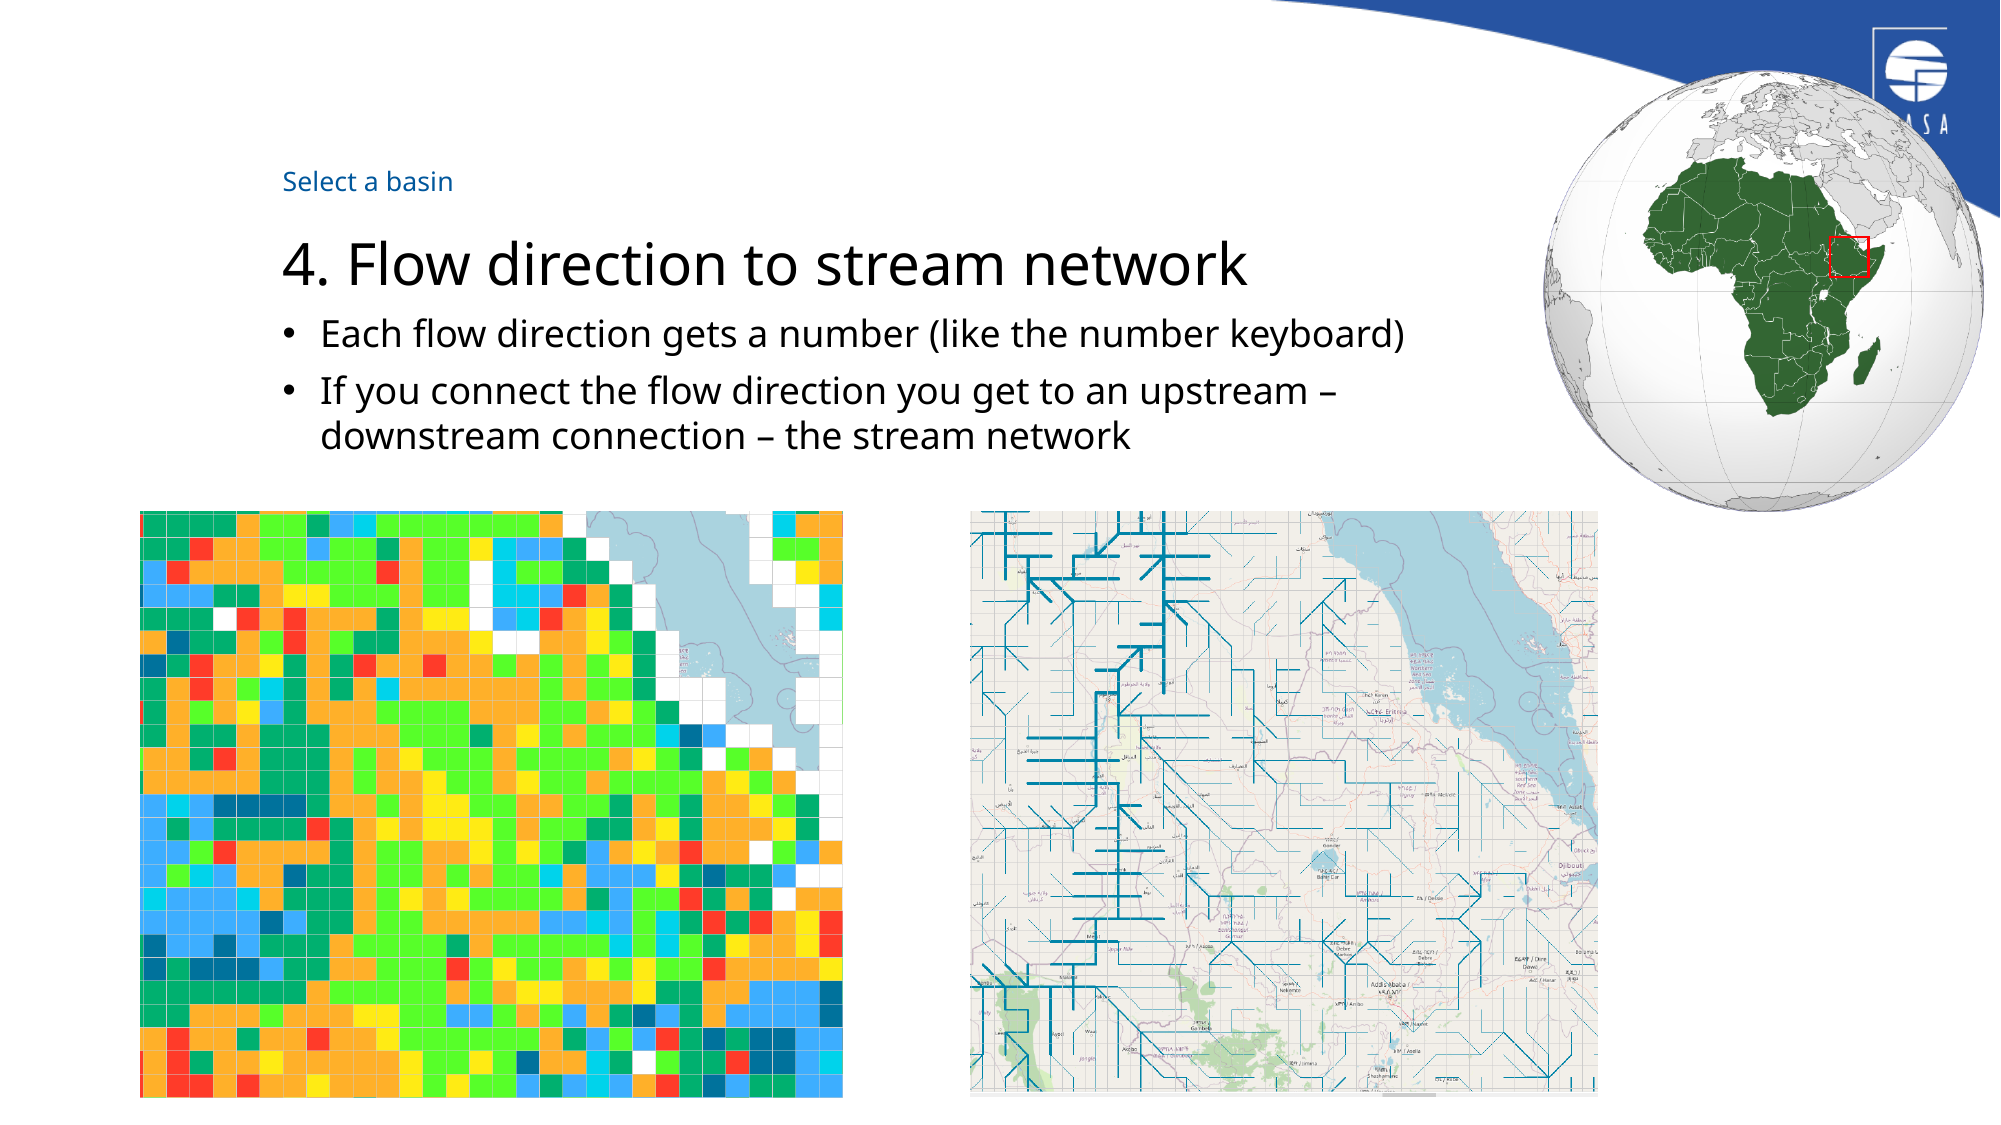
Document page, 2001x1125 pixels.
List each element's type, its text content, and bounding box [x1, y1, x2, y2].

picture [970, 976, 977, 985]
picture [1008, 511, 1116, 576]
picture [970, 989, 981, 1053]
picture [970, 536, 1026, 645]
title Select a basin [267, 159, 1543, 184]
picture [1121, 511, 1139, 531]
picture [1166, 511, 1185, 531]
picture [970, 511, 1003, 532]
picture [970, 536, 1161, 985]
picture [970, 652, 981, 681]
picture [1144, 511, 1161, 531]
picture [140, 511, 843, 1098]
picture [970, 0, 2000, 1125]
picture [970, 1056, 979, 1065]
text_box 4. Flow direction to stream network Each flow direction gets a number (like the number keyboard) If you connect the flow direction you get to an upstream – downstream connection – the stream network [267, 184, 1543, 896]
picture [970, 535, 979, 545]
picture [970, 648, 979, 658]
